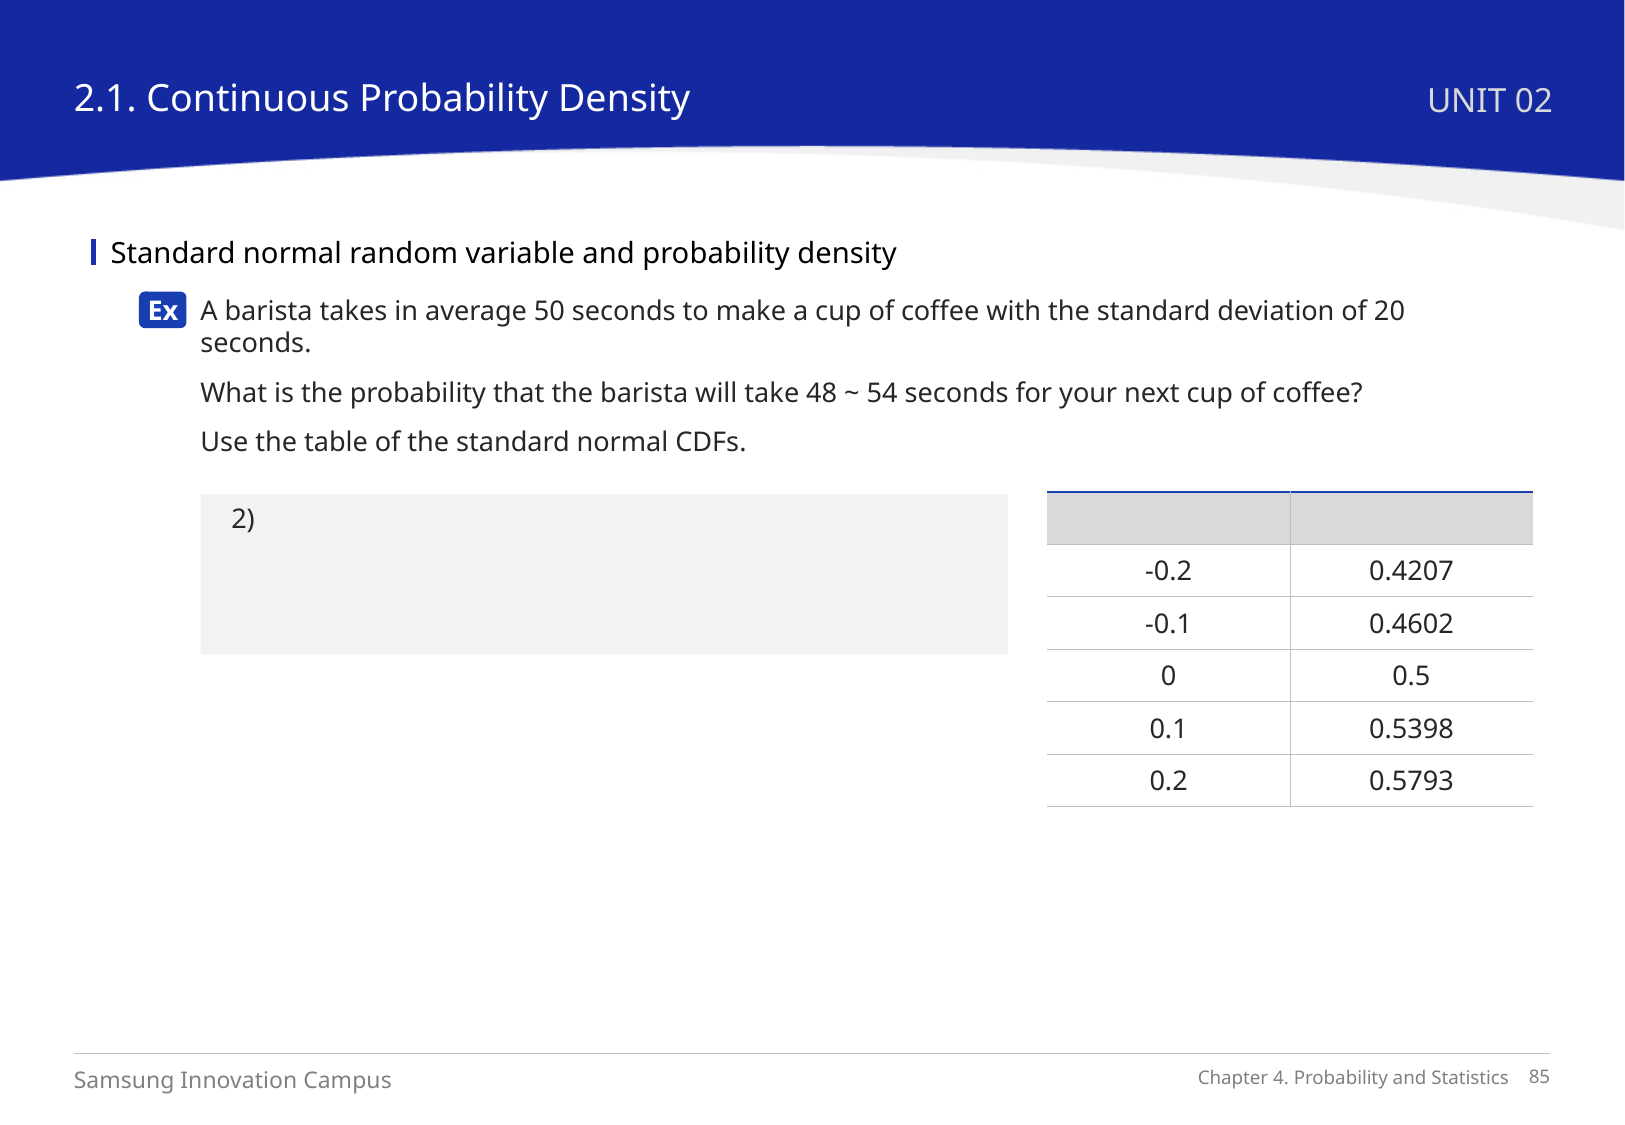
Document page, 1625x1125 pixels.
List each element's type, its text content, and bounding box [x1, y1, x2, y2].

text_box Standard normal random variable and probability density [91, 233, 1599, 270]
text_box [138, 281, 1527, 438]
picture [0, 0, 1625, 1125]
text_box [73, 73, 1554, 120]
